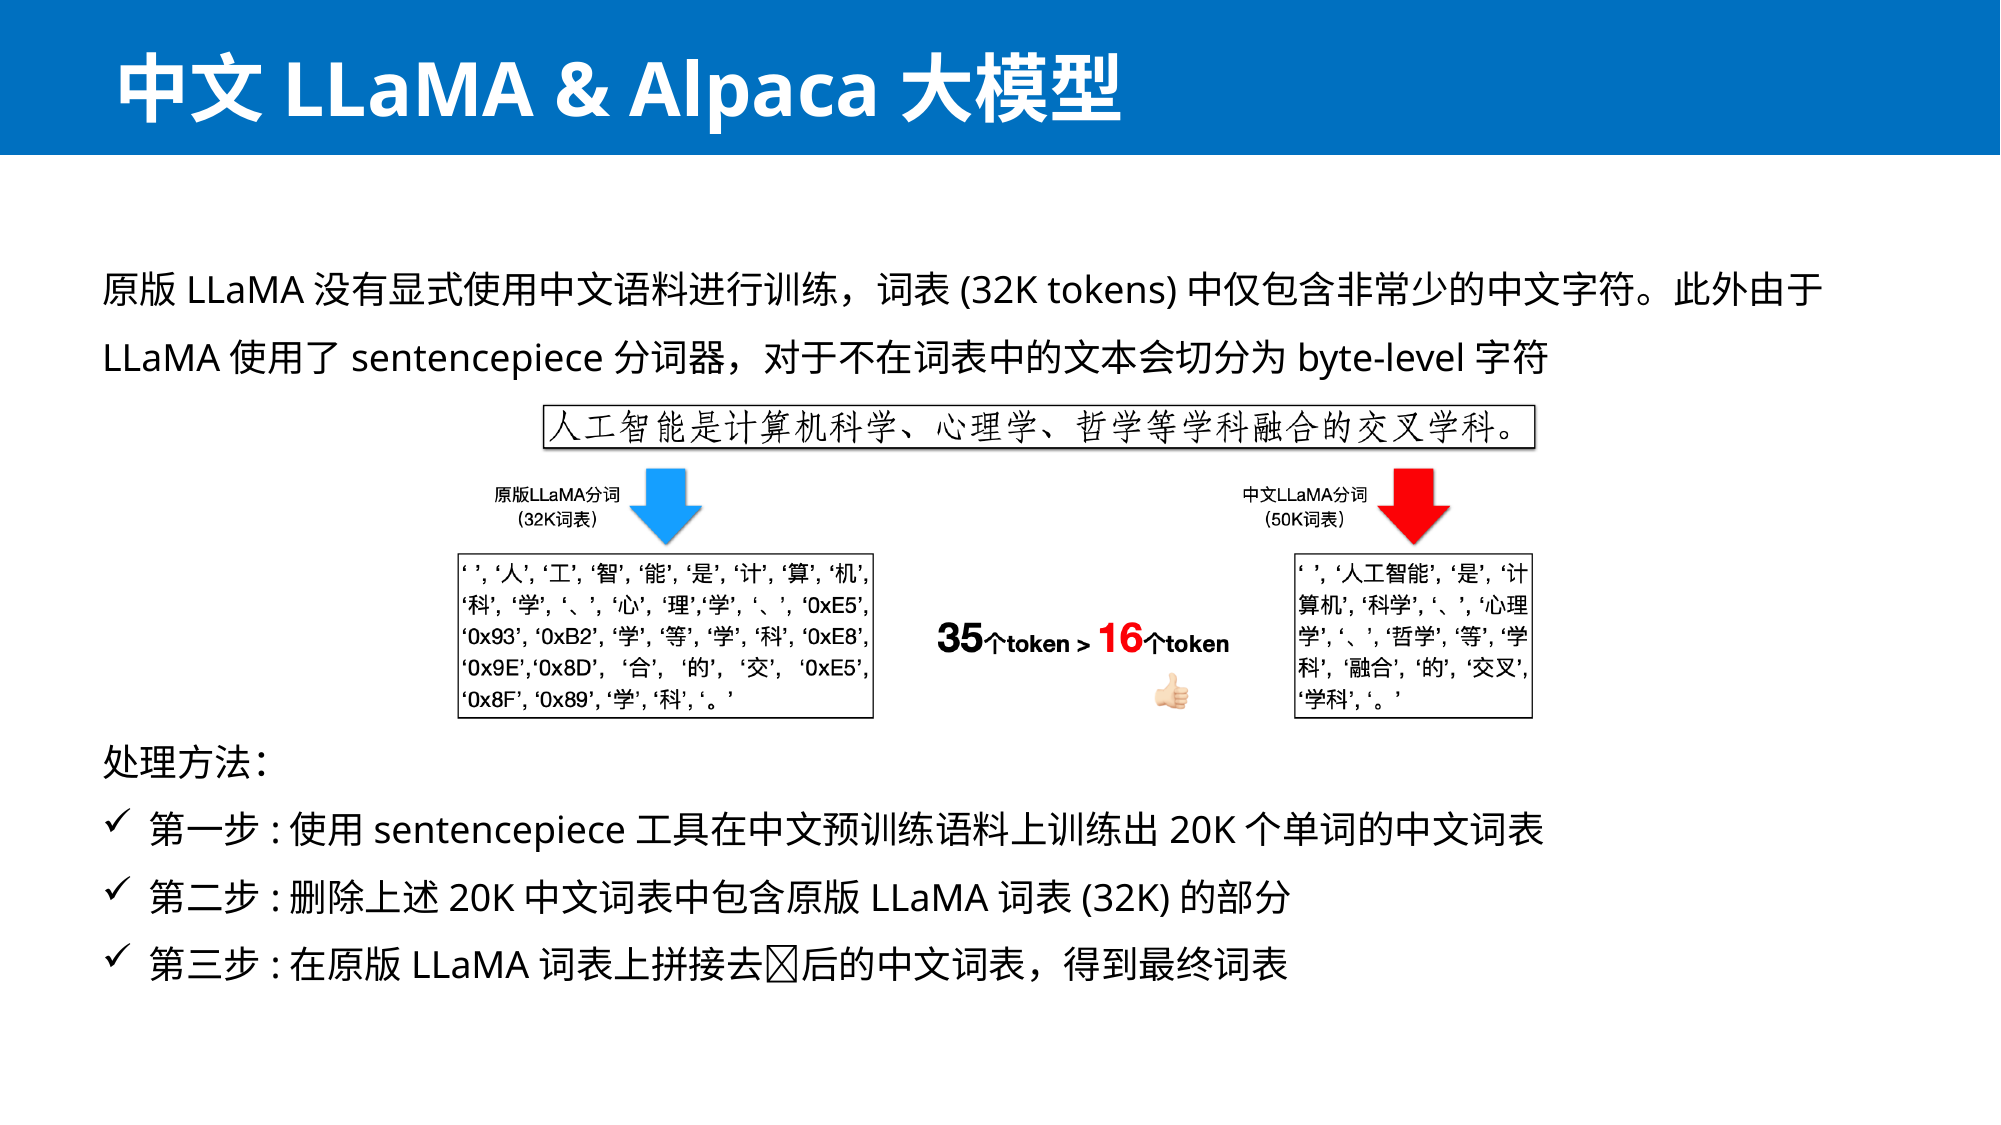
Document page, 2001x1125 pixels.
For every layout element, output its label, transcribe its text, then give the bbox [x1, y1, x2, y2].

picture [440, 388, 1560, 737]
title 中文LLaMA & Alpaca大模型 [99, 0, 1863, 139]
text_box 原版LLaMA没有显式使用中文语料进行训练，词表(32K tokens)中仅包含非常少的中文字符。此外由于LLaMA使用了sentencepiece分词器，对于不在词表中的文本会切分为byte-level字符 处理方法： 第一步:使用sentencepiece工具在中文预训练语料上训练出20K个单词的中文词表 第二步:删除上述20K中文词表中包含原版LLaMA词表(32K)的部分 第三步:在原版LLaMA词表上拼接去􏰁后的中文词表，得到最终词表 [87, 236, 1883, 994]
